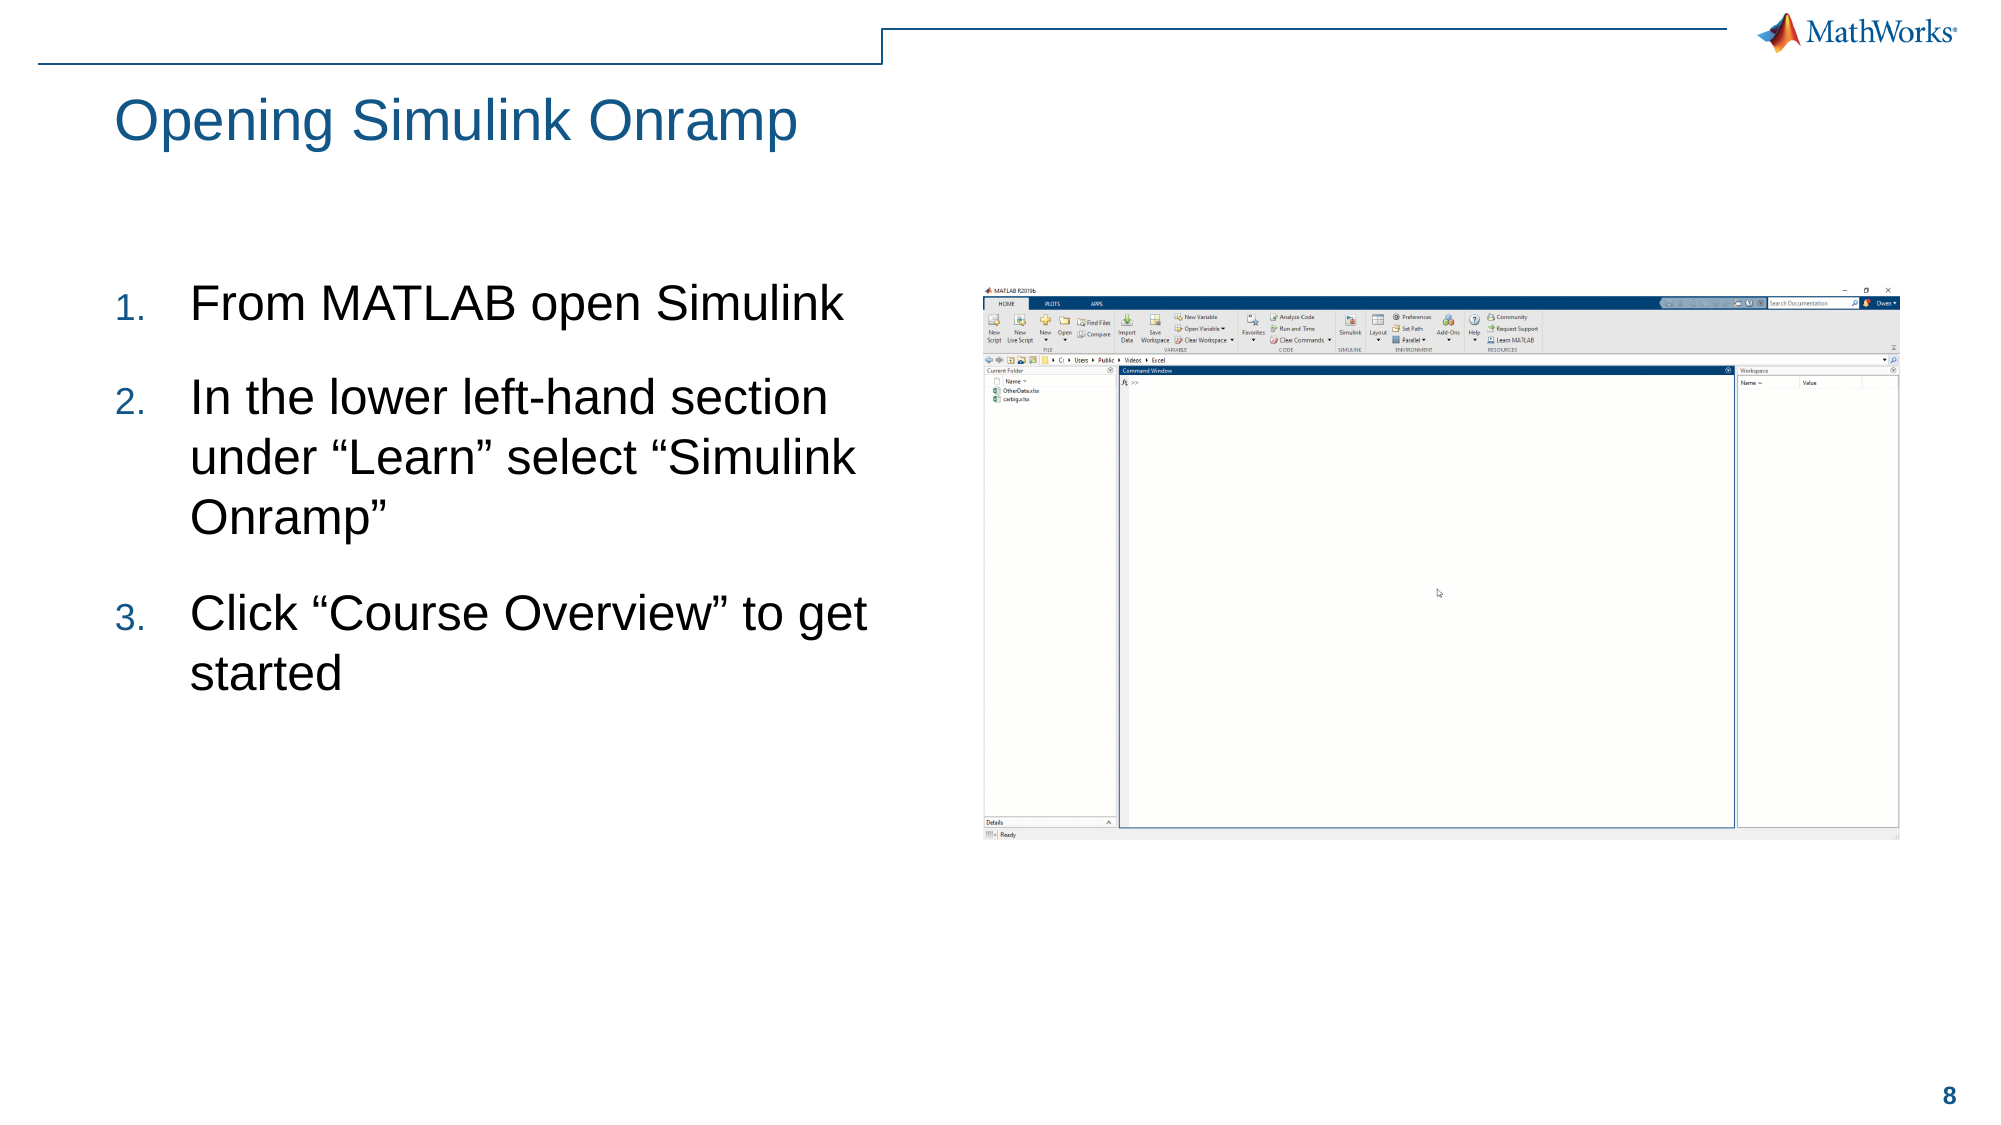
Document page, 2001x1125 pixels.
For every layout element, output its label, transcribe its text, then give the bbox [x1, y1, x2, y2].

title Opening Simulink Onramp [99, 75, 1867, 238]
list From MATLAB open Simulink In the lower left-hand section under “Learn” select “Simulink Onramp” Click “Course Overview” to get started [99, 262, 950, 1025]
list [983, 285, 1901, 840]
picture [1751, 3, 1970, 63]
